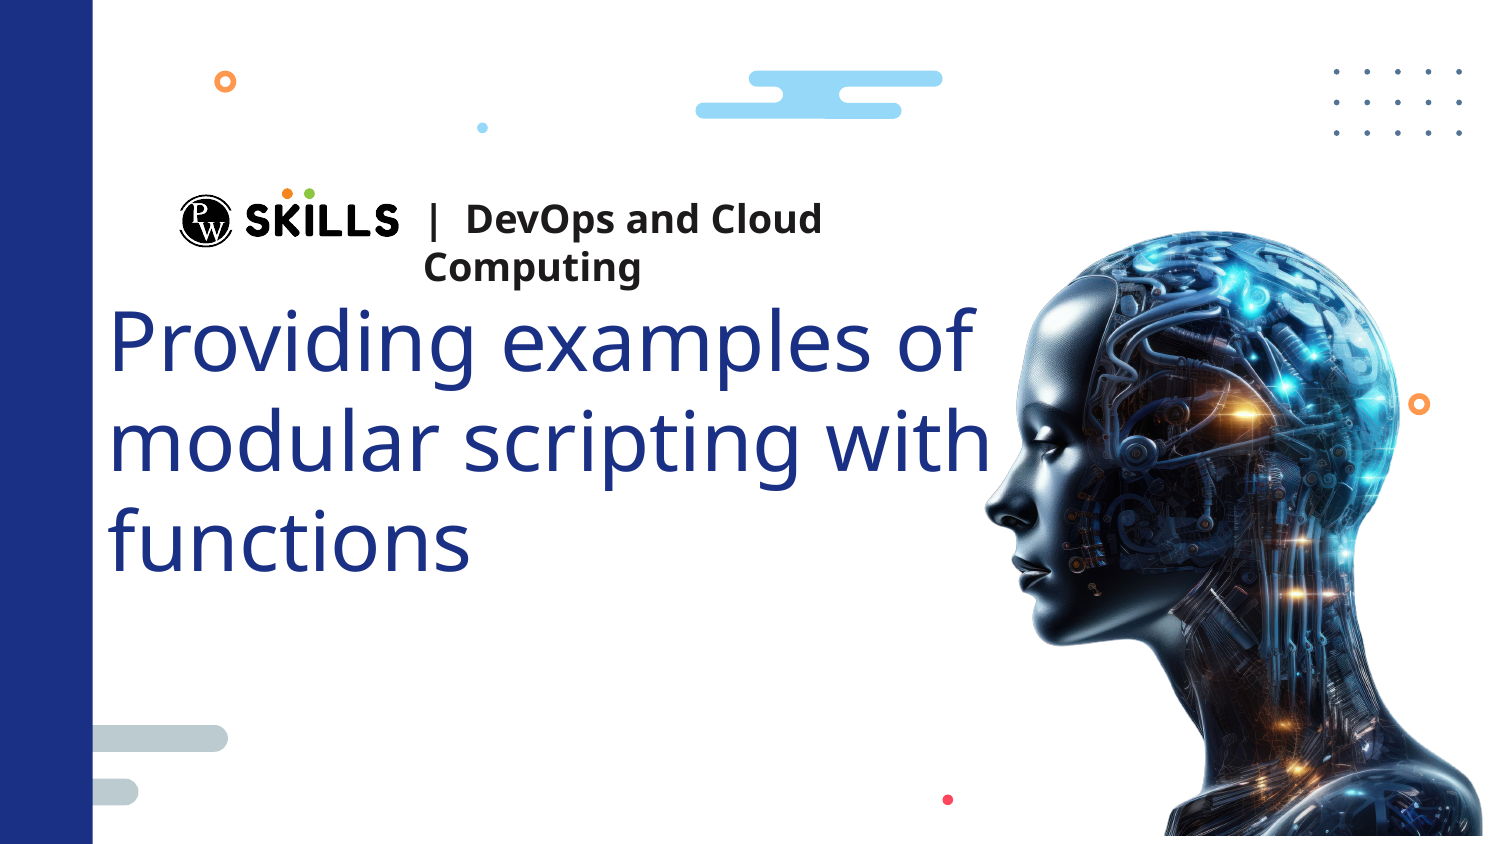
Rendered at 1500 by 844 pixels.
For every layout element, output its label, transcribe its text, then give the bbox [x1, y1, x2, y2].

text_box | DevOps and Cloud Computing [407, 179, 1008, 250]
title Providing examples of modular scripting with functions [93, 261, 968, 844]
picture [179, 187, 399, 249]
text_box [476, 70, 943, 134]
text_box [0, 0, 93, 844]
picture [967, 213, 1500, 837]
